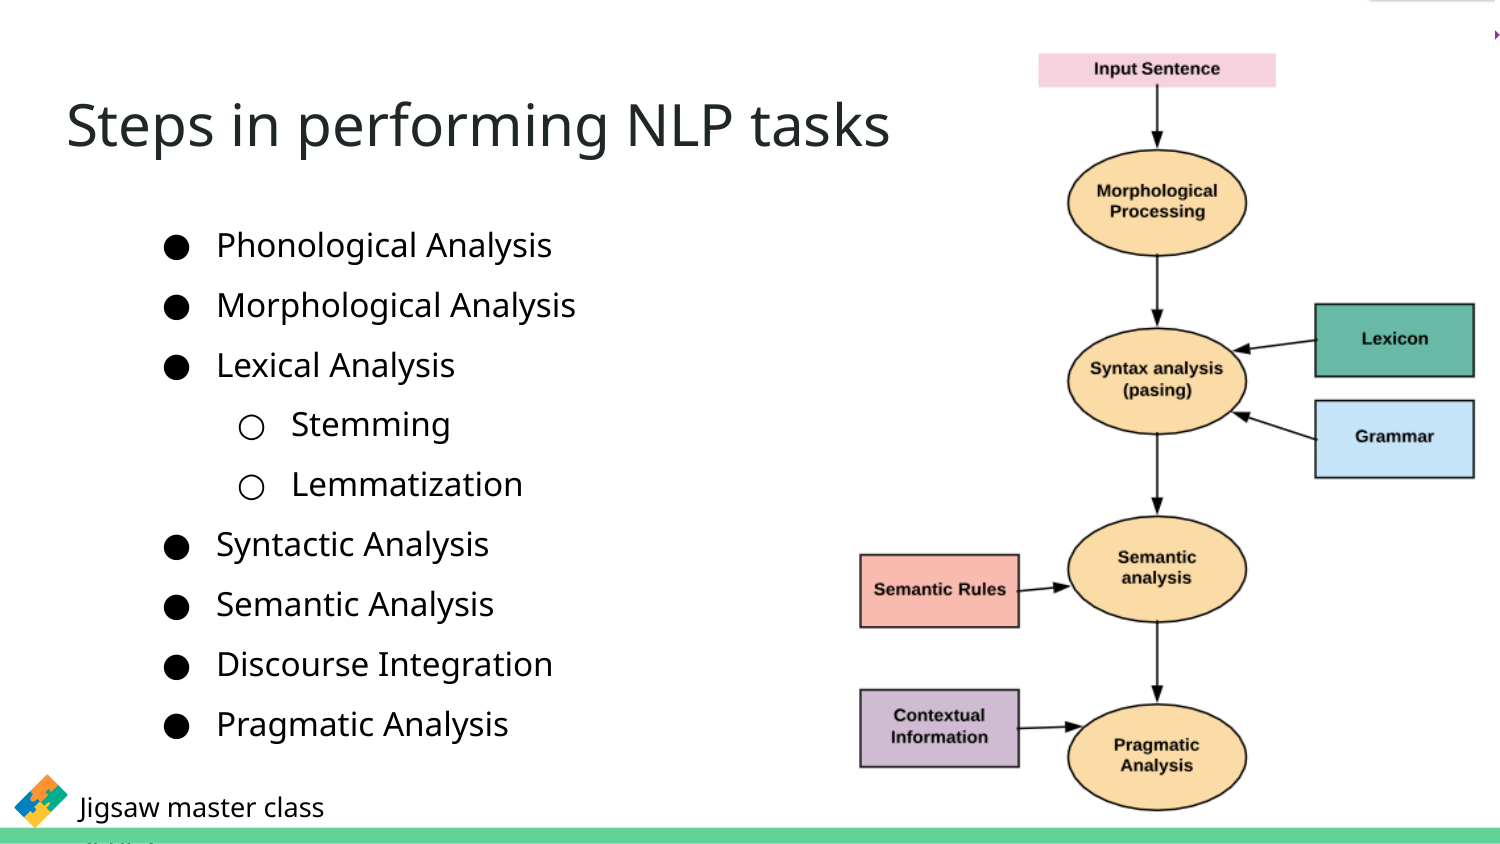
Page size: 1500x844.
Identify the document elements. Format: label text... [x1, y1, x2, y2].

title Steps in performing NLP tasks [51, 72, 795, 167]
picture [800, 0, 1500, 824]
list Phonological Analysis Morphological Analysis Lexical Analysis Stemming Lemmatization Syntactic Analysis Semantic Analysis Discourse Integration Pragmatic Analysis [51, 189, 795, 750]
